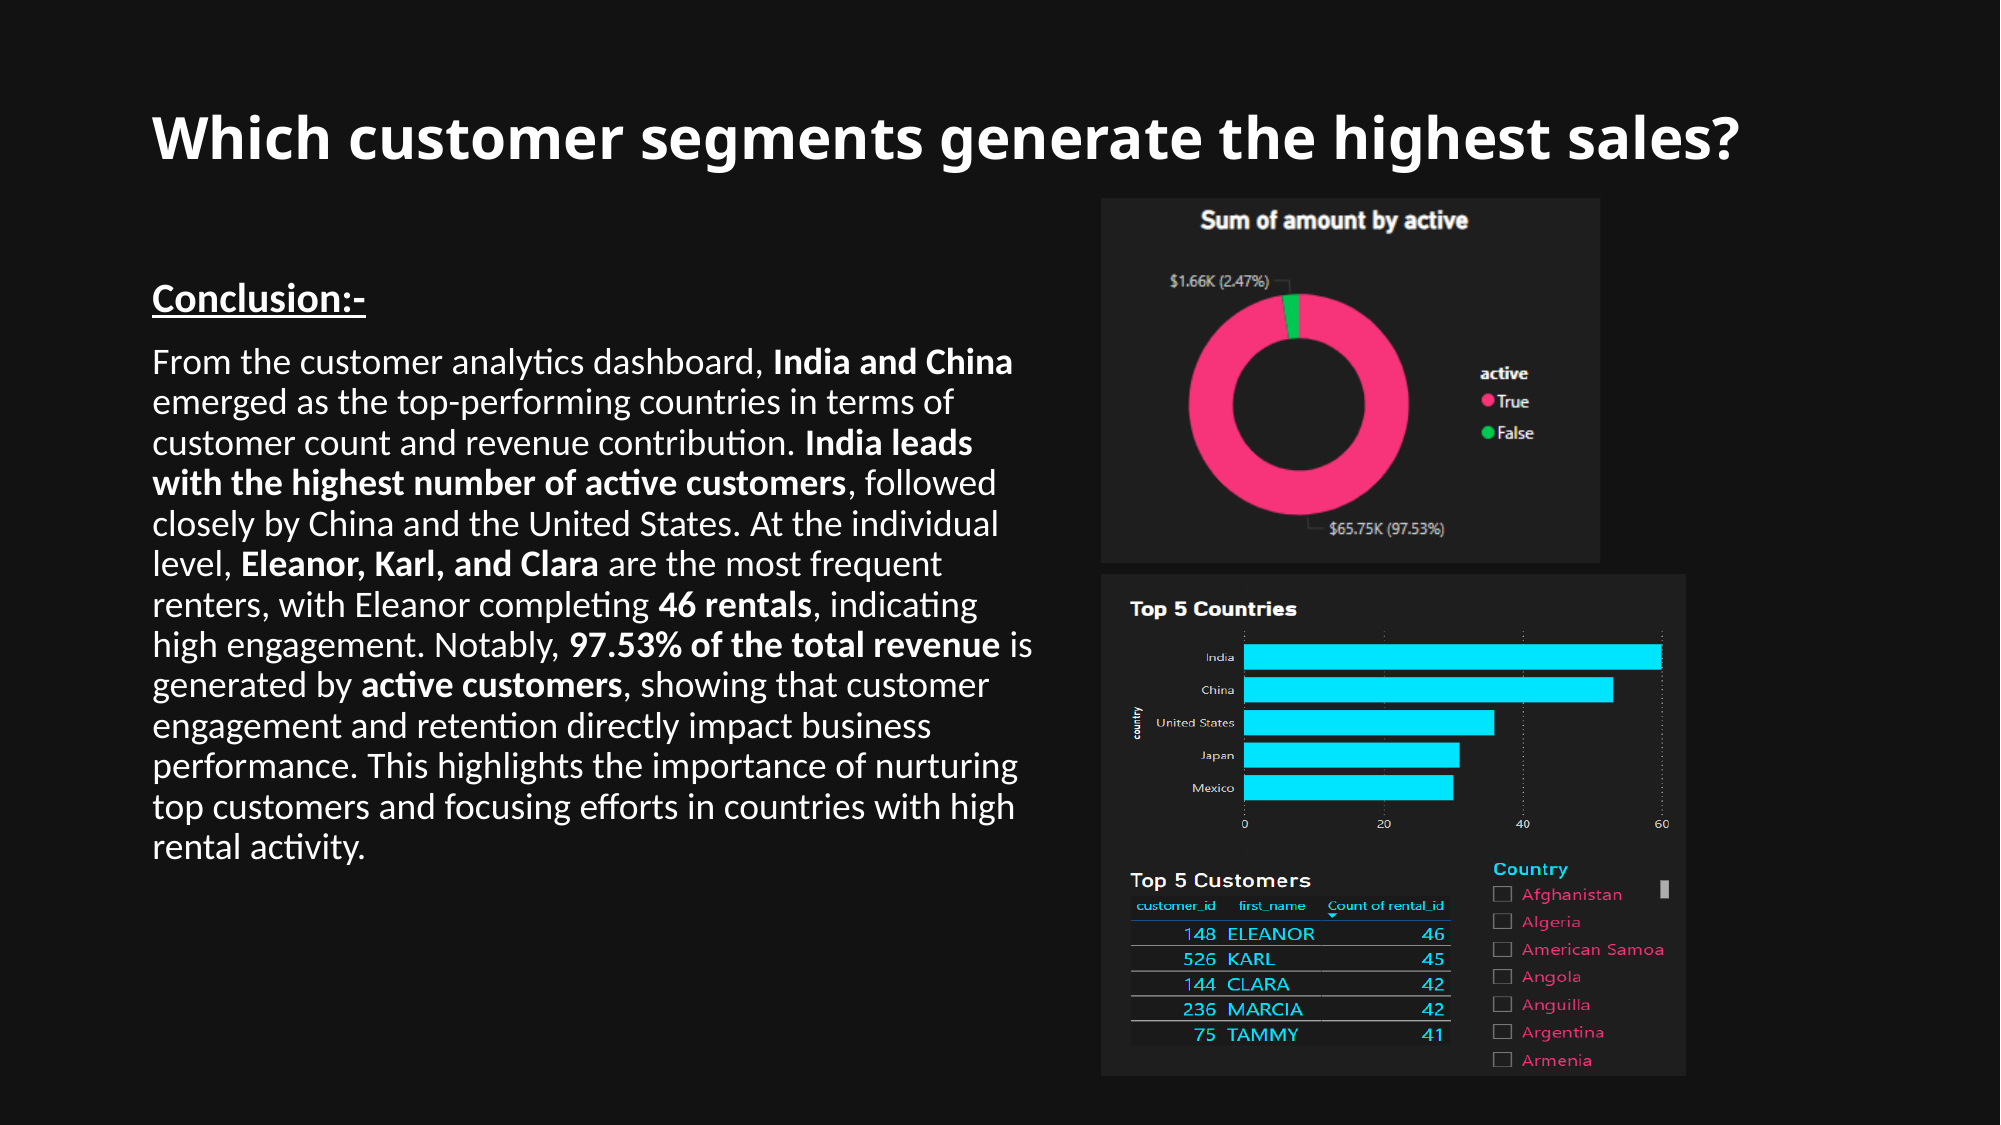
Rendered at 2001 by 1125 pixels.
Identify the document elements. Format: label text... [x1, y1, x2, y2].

list Conclusion:- From the customer analytics dashboard, India and China emerged as the top-performing countries in terms of customer count and revenue contribution. India leads with the highest number of active customers, followed closely by China and the United States. At the individual level, Eleanor, Karl, and Clara are the most frequent renters, with Eleanor completing 46 rentals, indicating high engagement. Notably, 97.53% of the total revenue is generated by active customers, showing that customer engagement and retention directly impact business performance. This highlights the importance of nurturing top customers and focusing efforts in countries with high rental activity. [137, 268, 1052, 1002]
picture [1100, 574, 1686, 1076]
title Which customer segments generate the highest sales? [137, 83, 1863, 198]
picture [1100, 197, 1601, 563]
